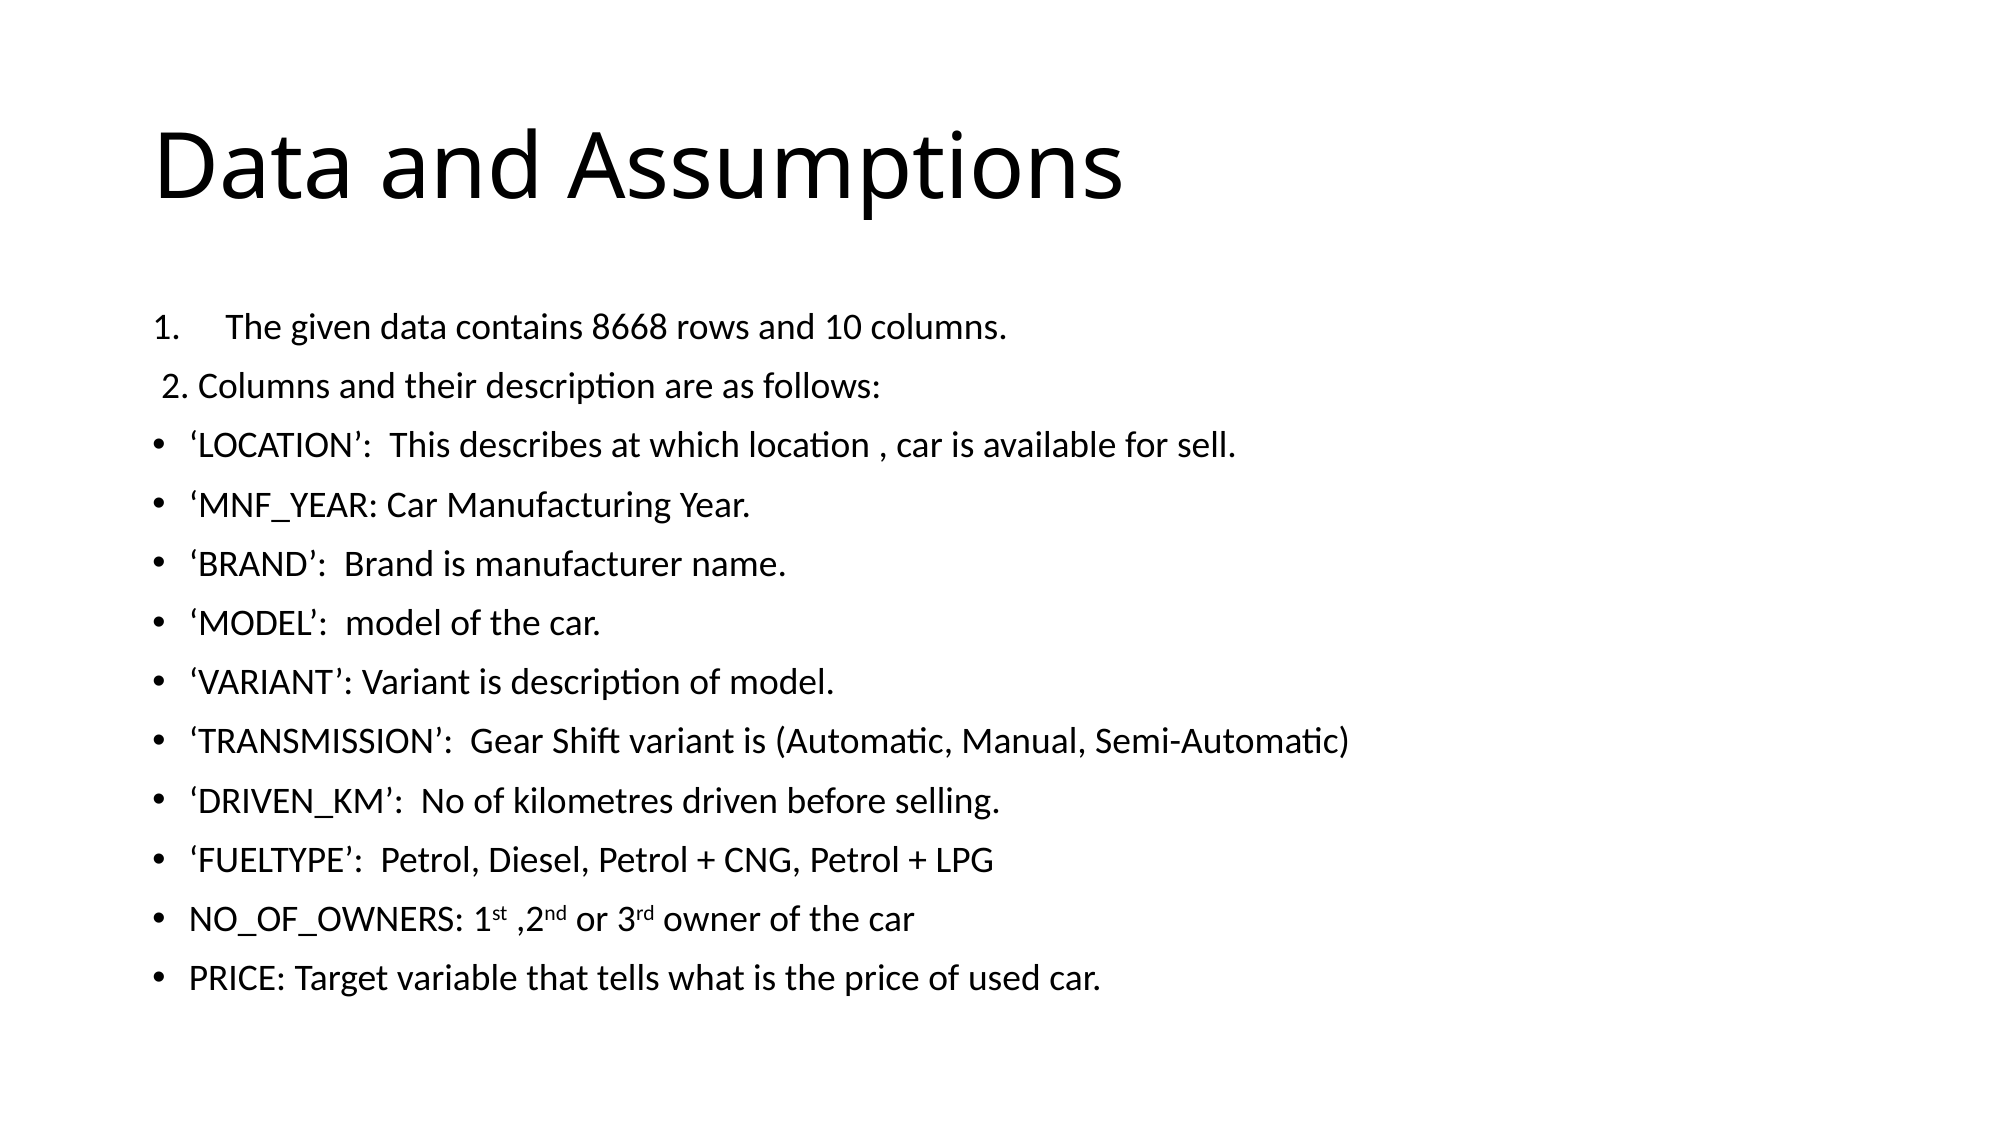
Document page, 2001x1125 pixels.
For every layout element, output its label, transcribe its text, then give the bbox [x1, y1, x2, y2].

title Data and Assumptions [137, 59, 1863, 278]
list The given data contains 8668 rows and 10 columns. 2. Columns and their description are as follows: ‘LOCATION’: This describes at which location , car is available for sell. ‘MNF_YEAR: Car Manufacturing Year. ‘BRAND’: Brand is manufacturer name. ‘MODEL’: model of the car. ‘VARIANT’: Variant is description of model. ‘TRANSMISSION’: Gear Shift variant is (Automatic, Manual, Semi-Automatic) ‘DRIVEN_KM’: No of kilometres driven before selling. ‘FUELTYPE’: Petrol, Diesel, Petrol + CNG, Petrol + LPG NO_OF_OWNERS: 1st ,2nd or 3rd owner of the car PRICE: Target variable that tells what is the price of used car. [137, 299, 1863, 1014]
